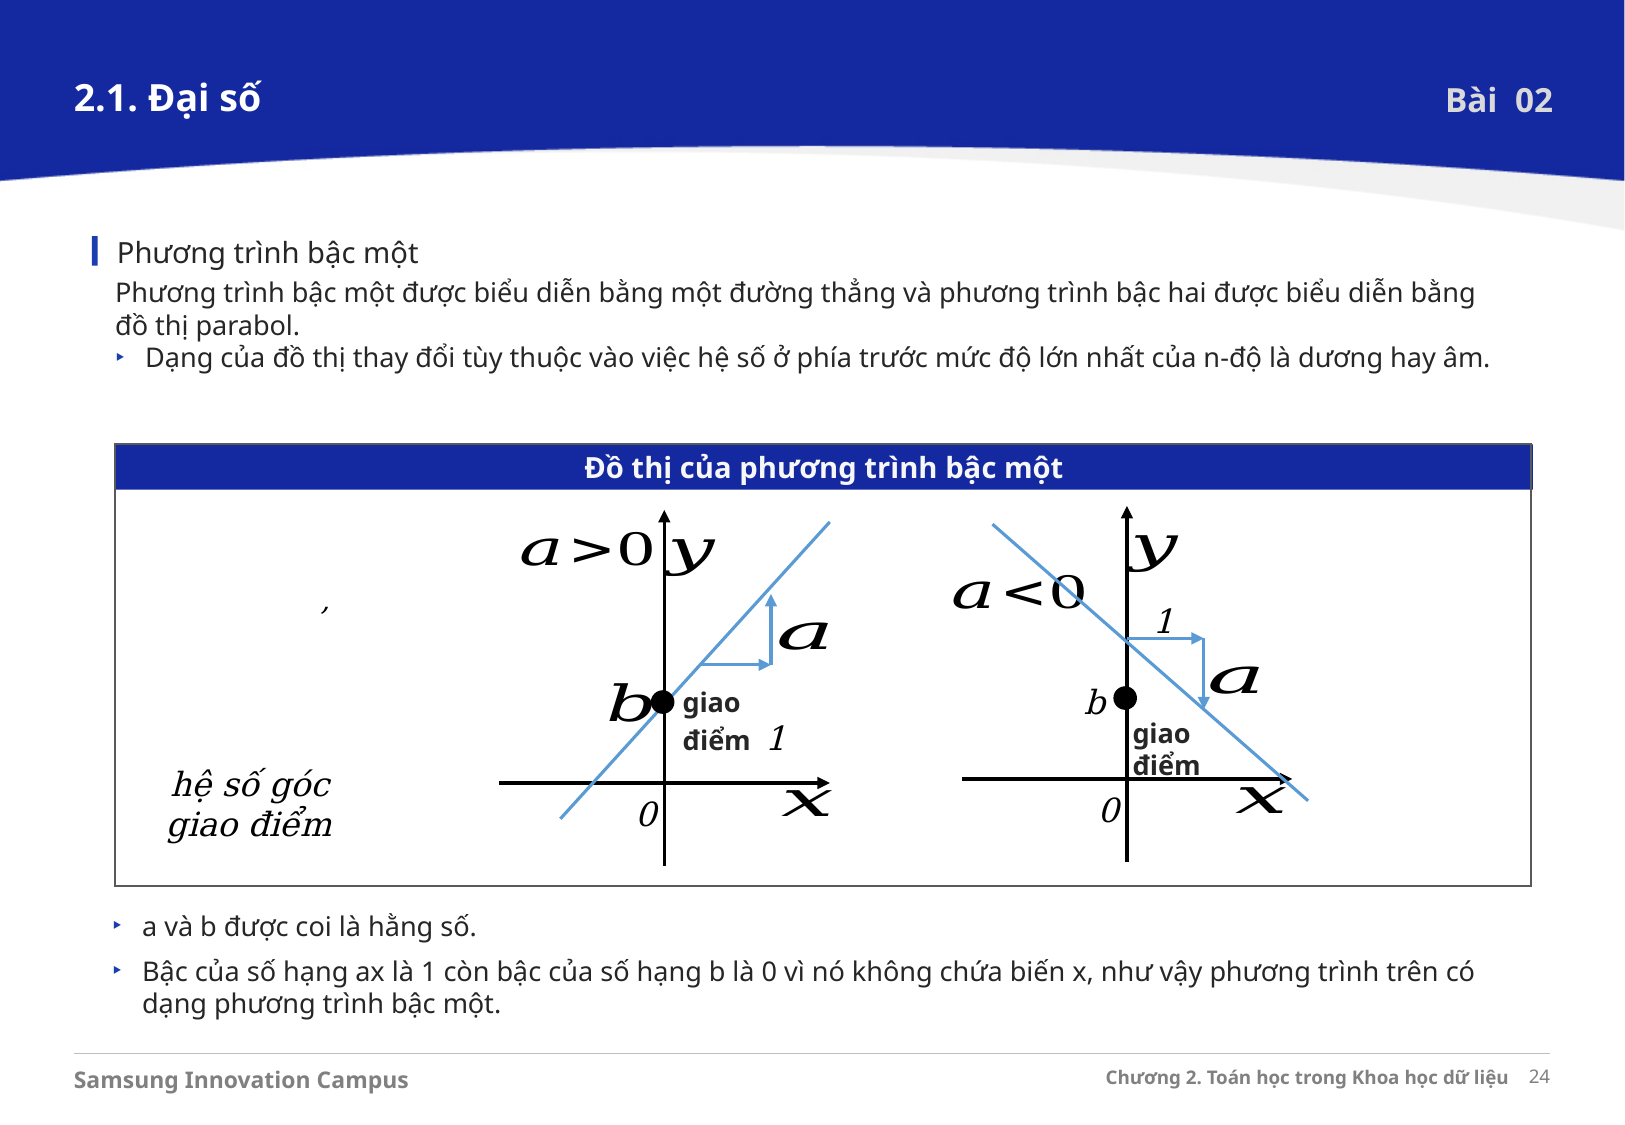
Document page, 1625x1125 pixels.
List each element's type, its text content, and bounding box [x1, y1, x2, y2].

text_box Phương trình bậc một được biểu diễn bằng một đường thẳng và phương trình bậc hai được biểu diễn bằng đồ thị parabol. Dạng của đồ thị thay đổi tùy thuộc vào việc hệ số ở phía trước mức độ lớn nhất của n-độ là dương hay âm. [114, 270, 1532, 386]
picture [0, 0, 1625, 1125]
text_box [115, 444, 1533, 886]
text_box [91, 234, 1533, 270]
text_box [73, 73, 1554, 120]
text_box a và b được coi là hằng số. Bậc của số hạng ax là 1 còn bậc của số hạng b là 0 vì nó không chứa biến x, như vậy phương trình trên có dạng phương trình bậc một. [97, 901, 1532, 1027]
